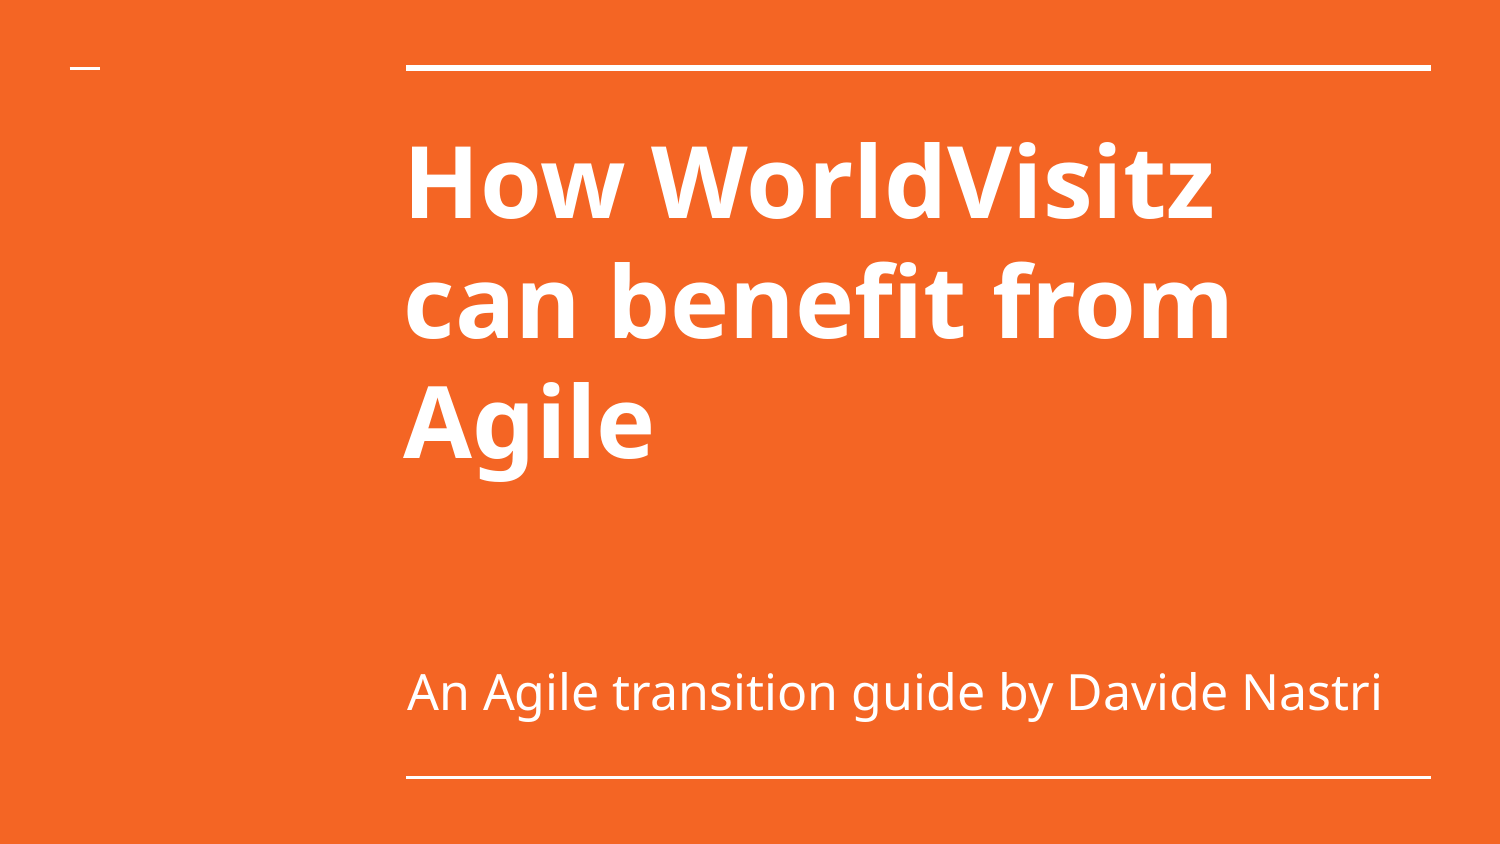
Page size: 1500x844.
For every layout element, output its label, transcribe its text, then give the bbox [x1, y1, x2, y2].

subtitle An Agile transition guide by Davide Nastri [392, 531, 1431, 735]
title How WorldVisitz can benefit from Agile [389, 103, 1428, 357]
